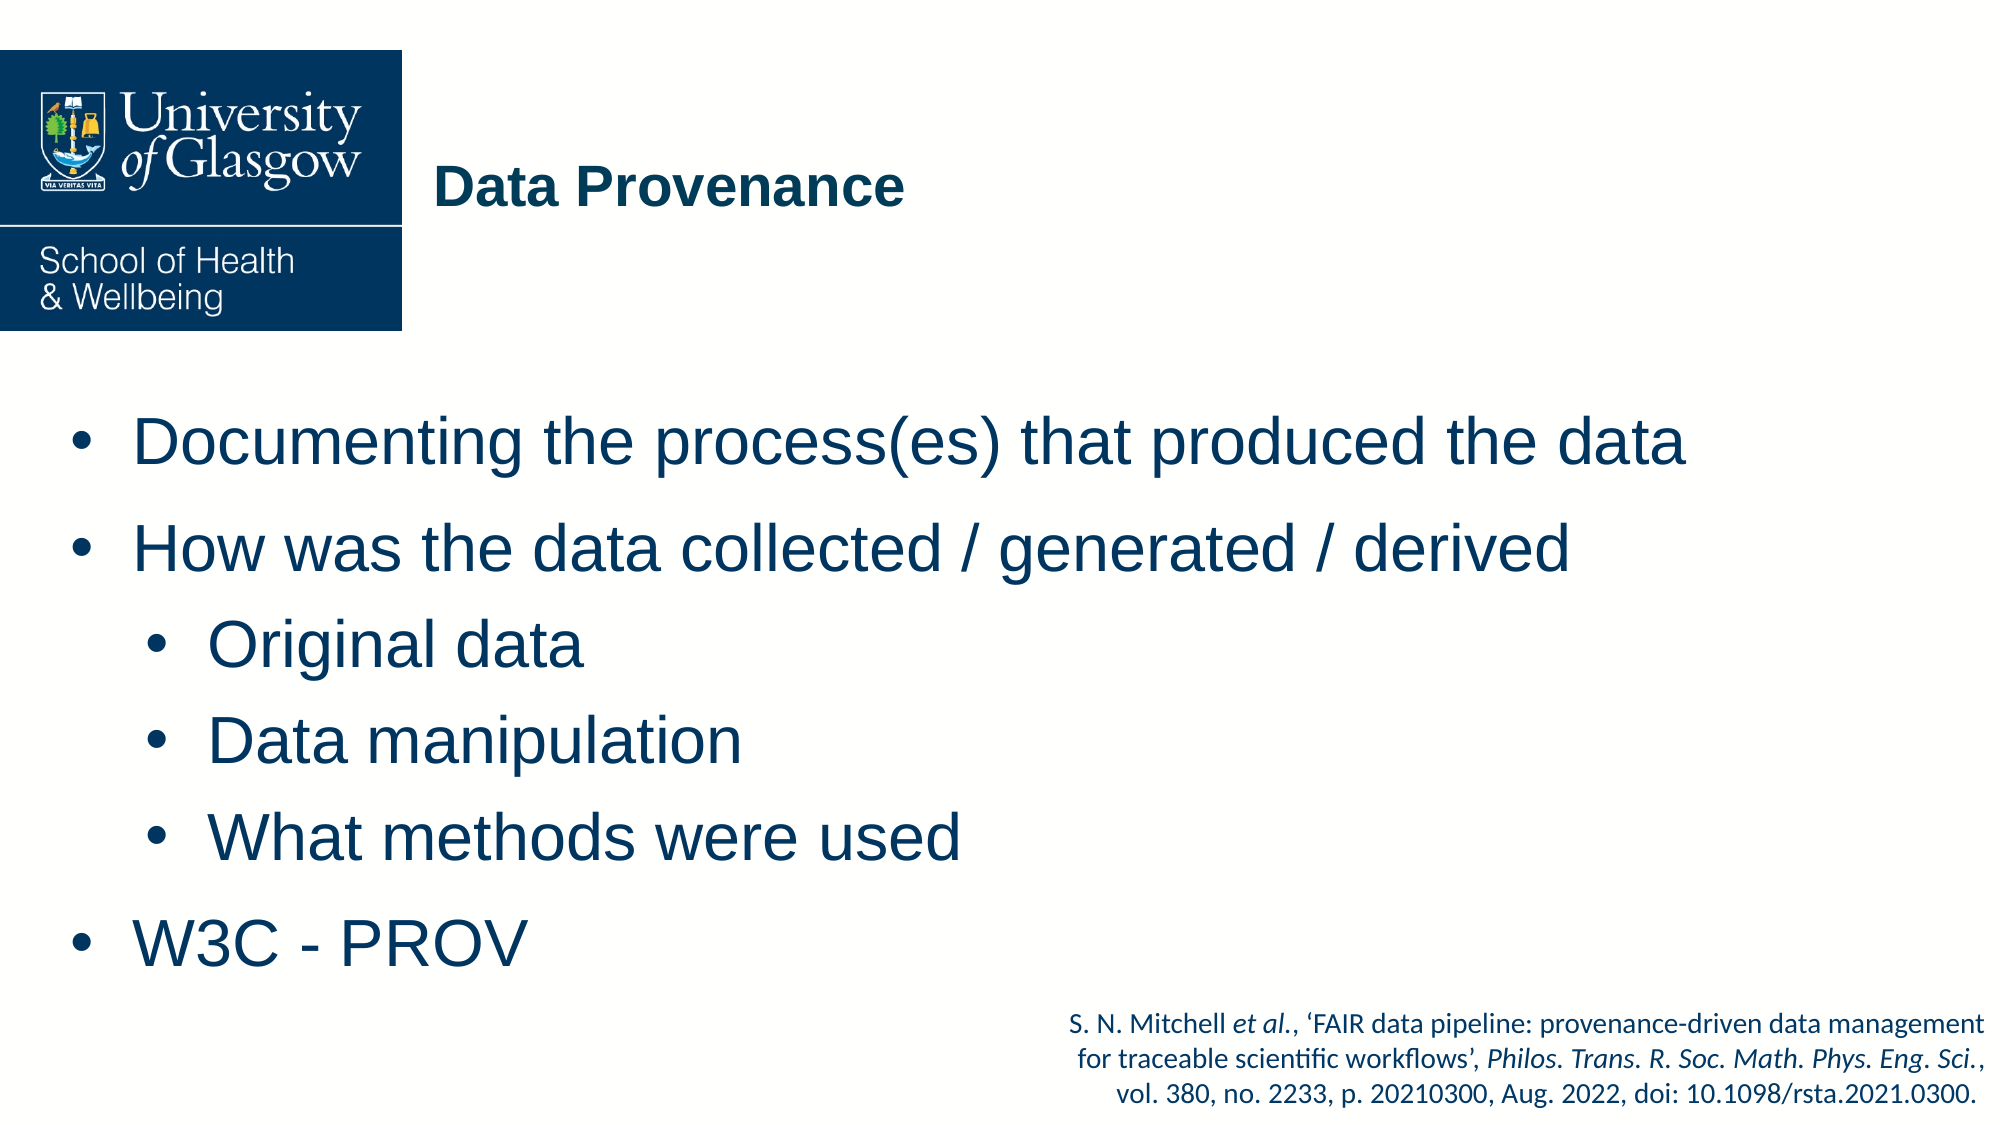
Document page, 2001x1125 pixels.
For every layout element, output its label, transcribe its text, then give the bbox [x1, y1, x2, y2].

picture [0, 50, 402, 331]
title Data Provenance [418, 50, 1930, 326]
text_box S. N. Mitchell et al., ‘FAIR data pipeline: provenance-driven data management for traceable scientific workflows’, Philos. Trans. R. Soc. Math. Phys. Eng. Sci., vol. 380, no. 2233, p. 20210300, Aug. 2022, doi: 10.1098/rsta.2021.0300. [1032, 997, 2000, 1117]
text_box Documenting the process(es) that produced the data How was the data collected / generated / derived Original data Data manipulation What methods were used W3C - PROV [55, 399, 1930, 1119]
